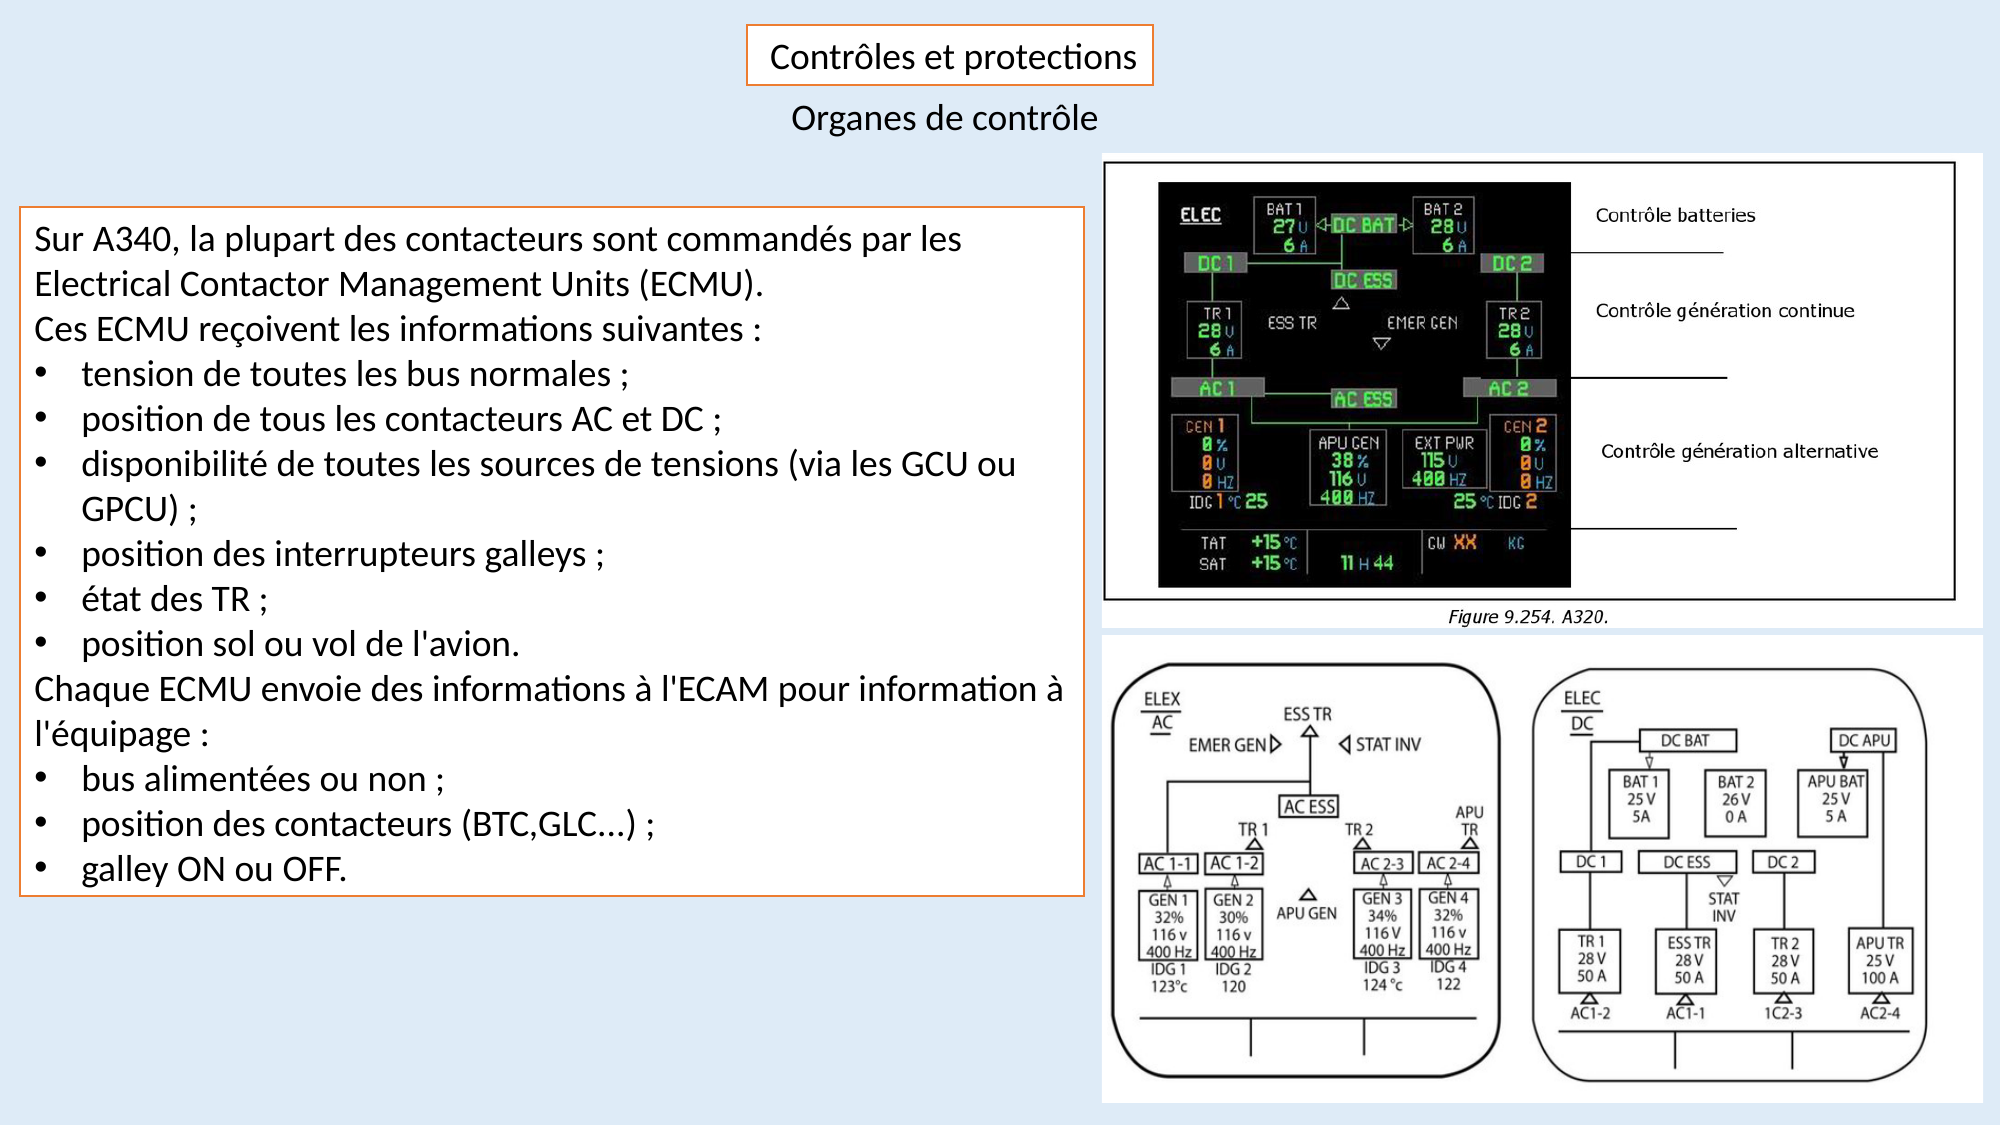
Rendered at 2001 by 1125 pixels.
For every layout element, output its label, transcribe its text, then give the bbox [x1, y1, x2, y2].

text_box Sur A340, la plupart des contacteurs sont commandés par les Electrical Contactor Management Units (ECMU). Ces ECMU reçoivent les informations suivantes : tension de toutes les bus normales ; position de tous les contacteurs AC et DC ; disponibilité de toutes les sources de tensions (via les GCU ou GPCU) ; position des interrupteurs galleys ; état des TR ; position sol ou vol de l'avion. Chaque ECMU envoie des informations à l'ECAM pour information à l'équipage : bus alimentées ou non ; position des contacteurs (BTC,GLC...) ; galley ON ou OFF. [19, 206, 1085, 897]
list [1101, 153, 1983, 629]
text_box Organes de contrôle [776, 85, 1114, 146]
text_box Contrôles et protections [746, 24, 1154, 86]
picture [1101, 635, 1984, 1103]
